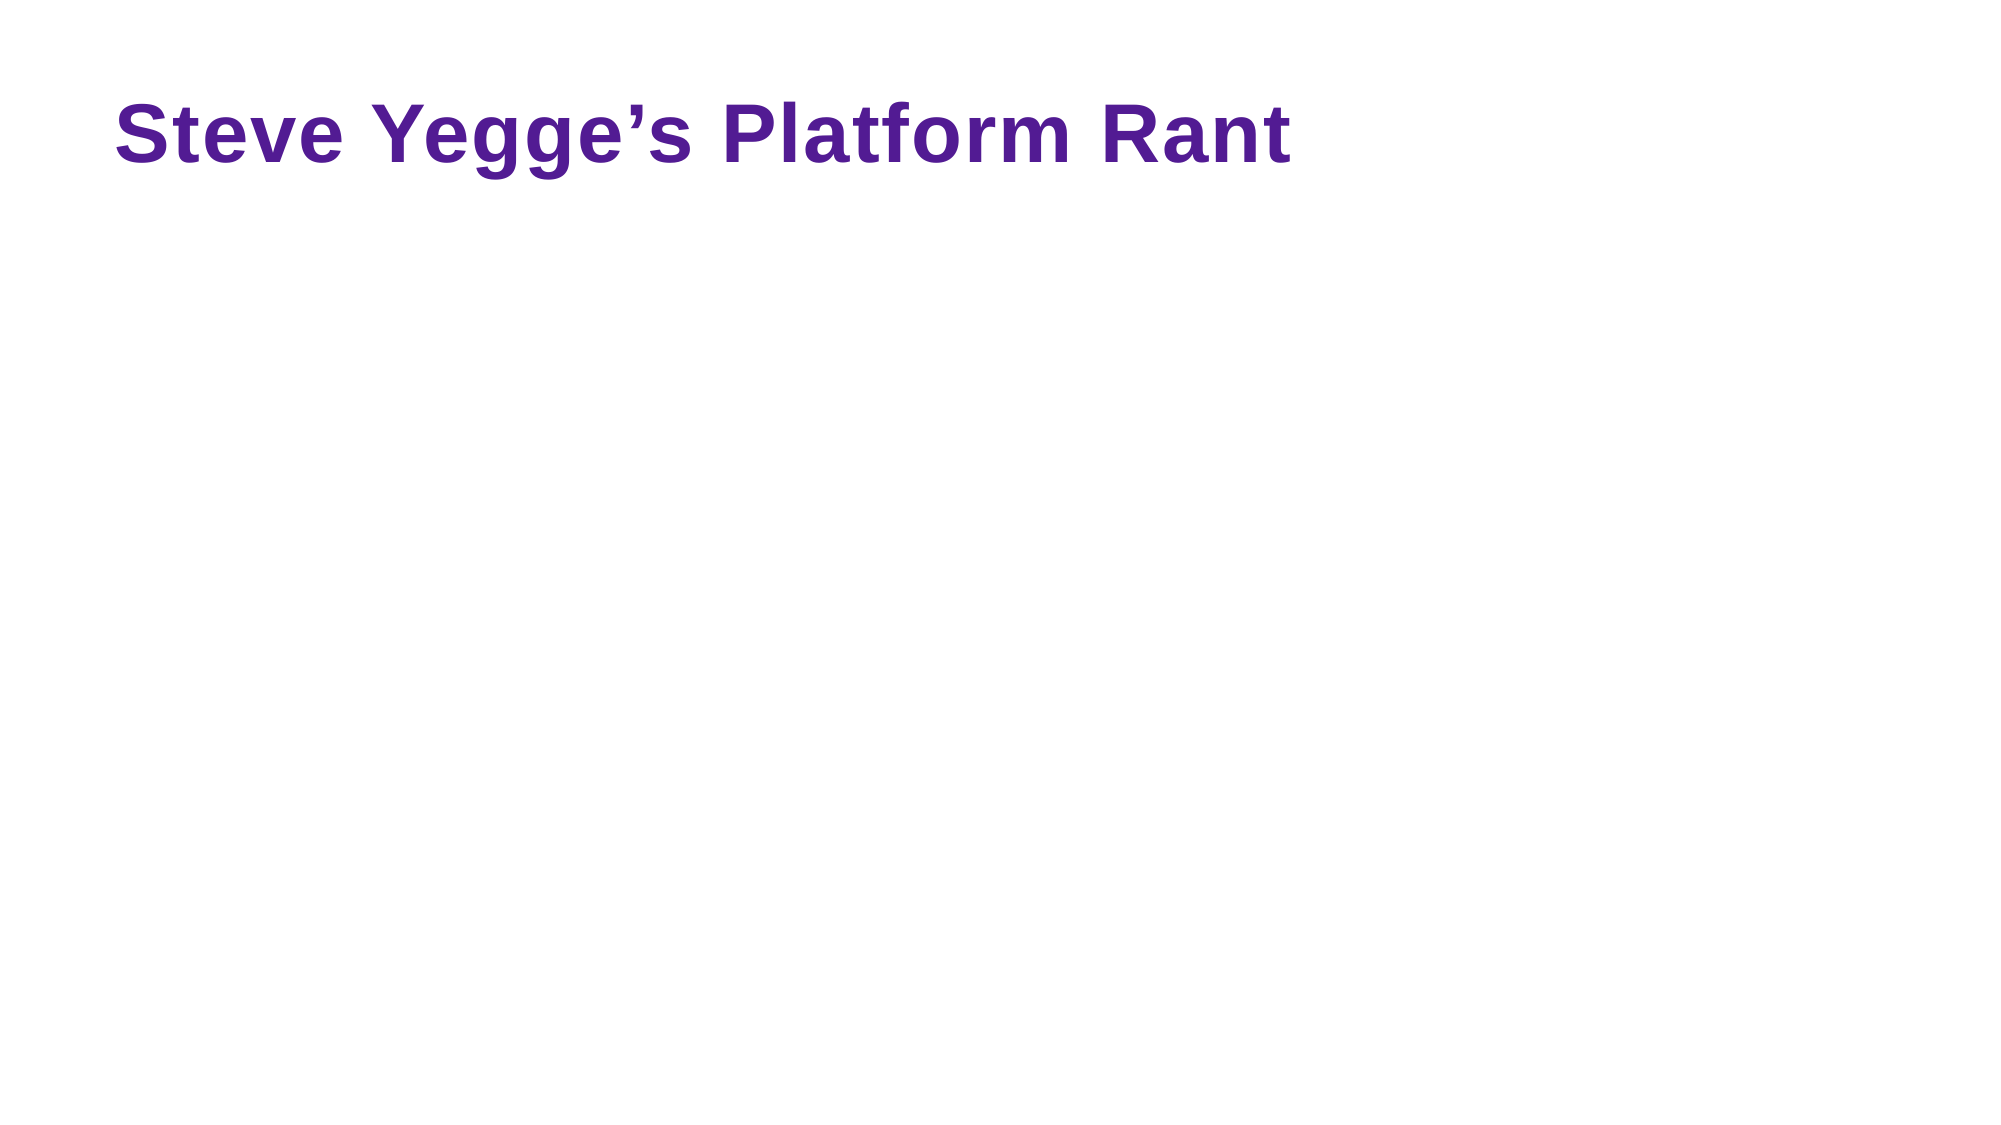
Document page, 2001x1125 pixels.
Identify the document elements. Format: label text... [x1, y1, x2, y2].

title Steve Yegge’s Platform Rant [99, 59, 1900, 211]
